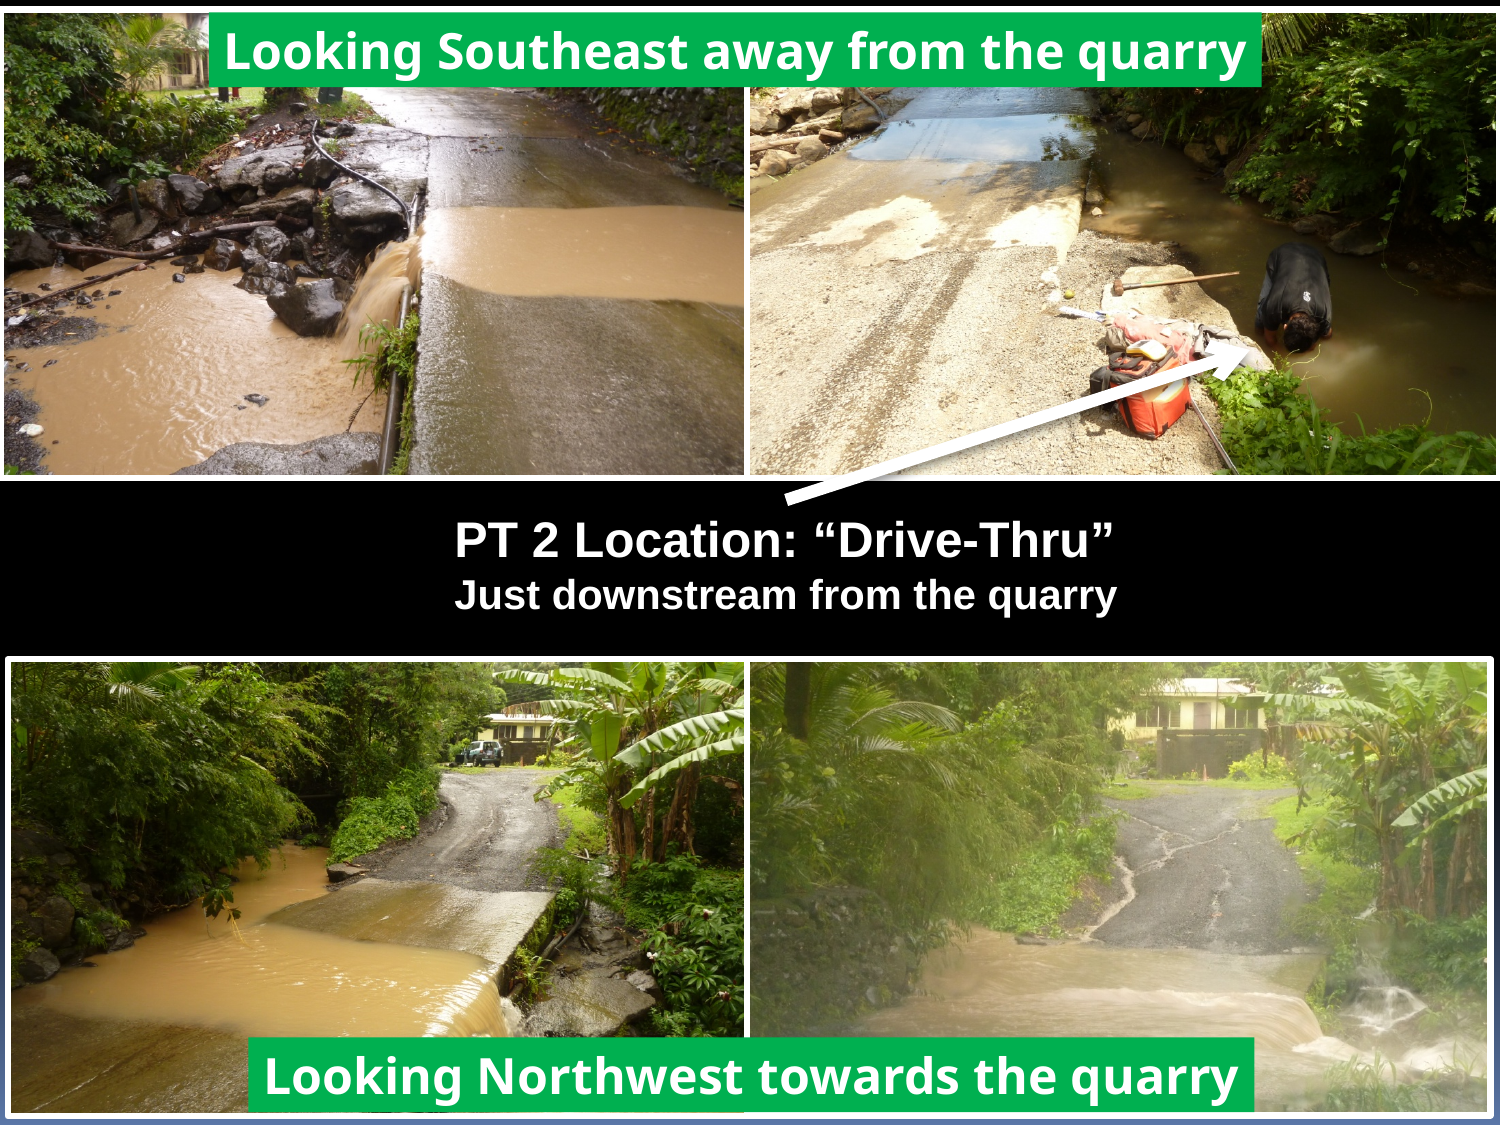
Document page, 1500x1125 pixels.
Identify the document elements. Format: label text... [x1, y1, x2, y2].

picture [10, 661, 741, 1114]
text_box PT 2 Location: “Drive-Thru” Just downstream from the quarry [439, 500, 1133, 625]
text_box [785, 349, 1251, 501]
picture [749, 661, 1488, 1113]
picture [749, 11, 1497, 476]
picture [3, 11, 741, 476]
